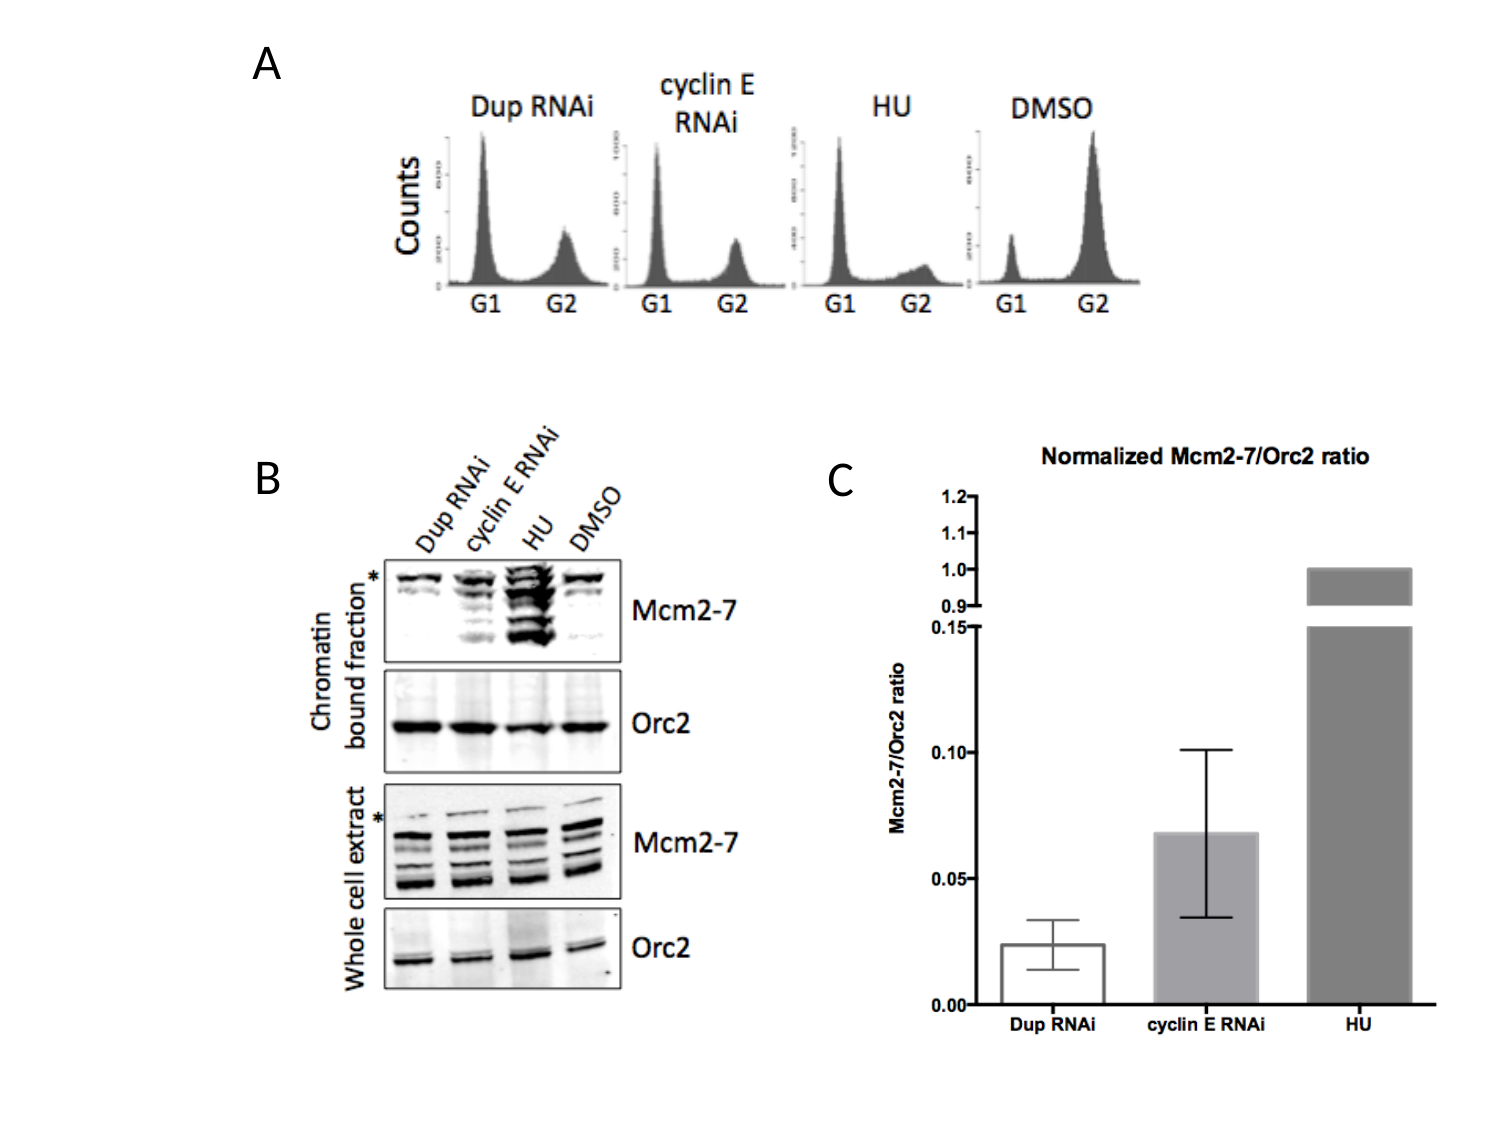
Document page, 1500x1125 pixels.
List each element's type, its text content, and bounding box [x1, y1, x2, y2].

text_box B [239, 437, 291, 512]
text_box A [237, 21, 297, 97]
text_box C [812, 439, 852, 515]
picture [857, 410, 1485, 1043]
picture [296, 403, 769, 1005]
picture [365, 59, 1161, 341]
